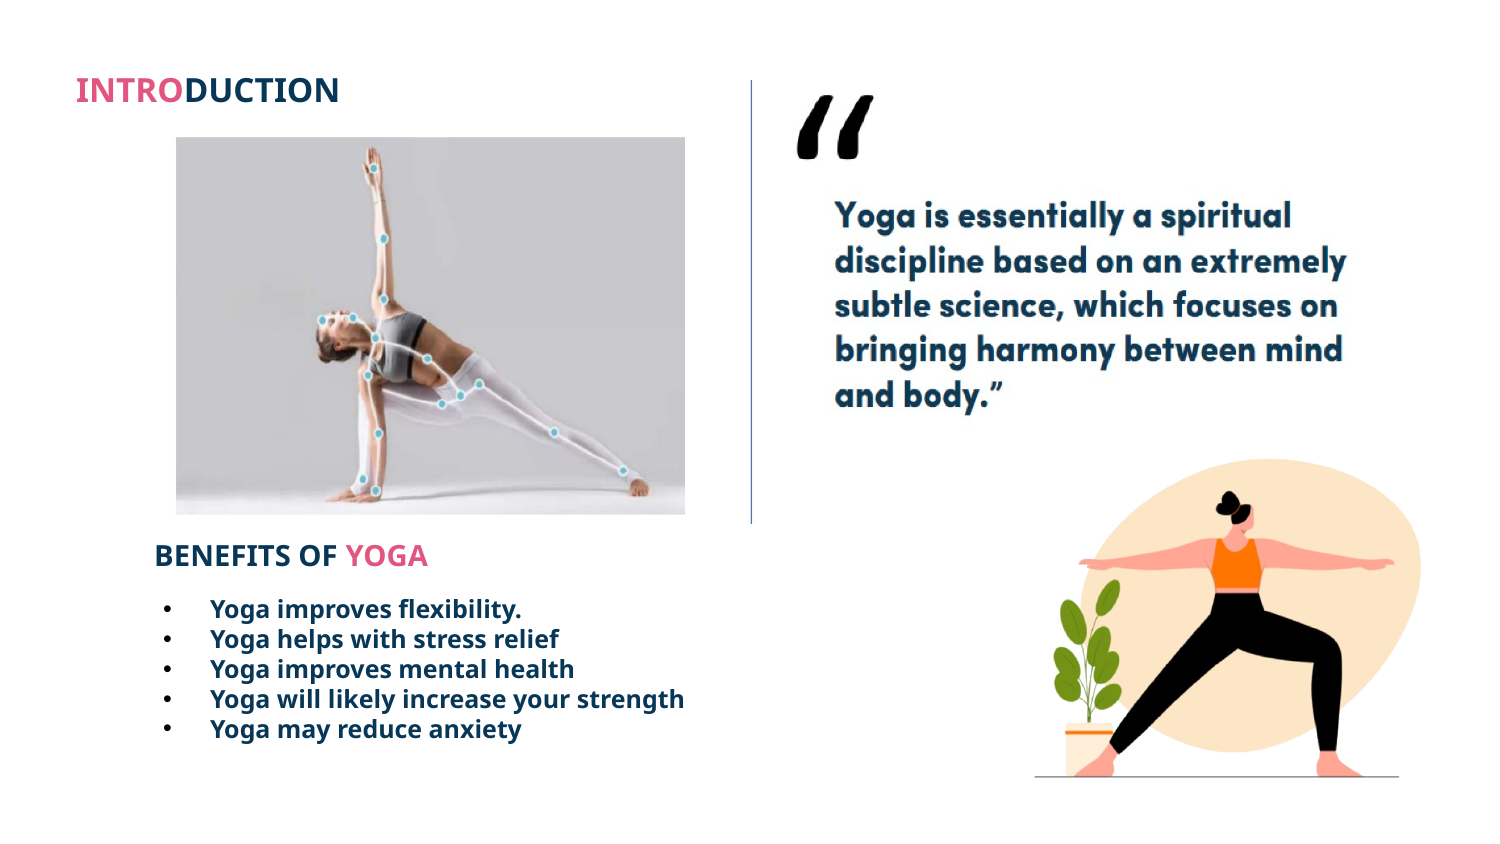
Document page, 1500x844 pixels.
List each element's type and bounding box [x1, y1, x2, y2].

text_box [75, 68, 1430, 781]
